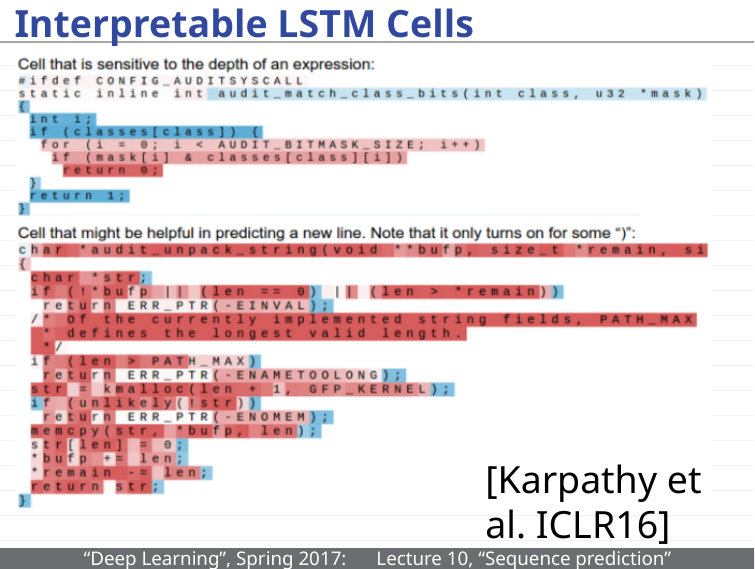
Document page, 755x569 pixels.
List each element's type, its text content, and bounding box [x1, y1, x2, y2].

title Interpretable LSTM Cells [14, 0, 755, 38]
text_box [Karpathy et al. ICLR16] [470, 448, 755, 554]
picture [14, 54, 712, 513]
